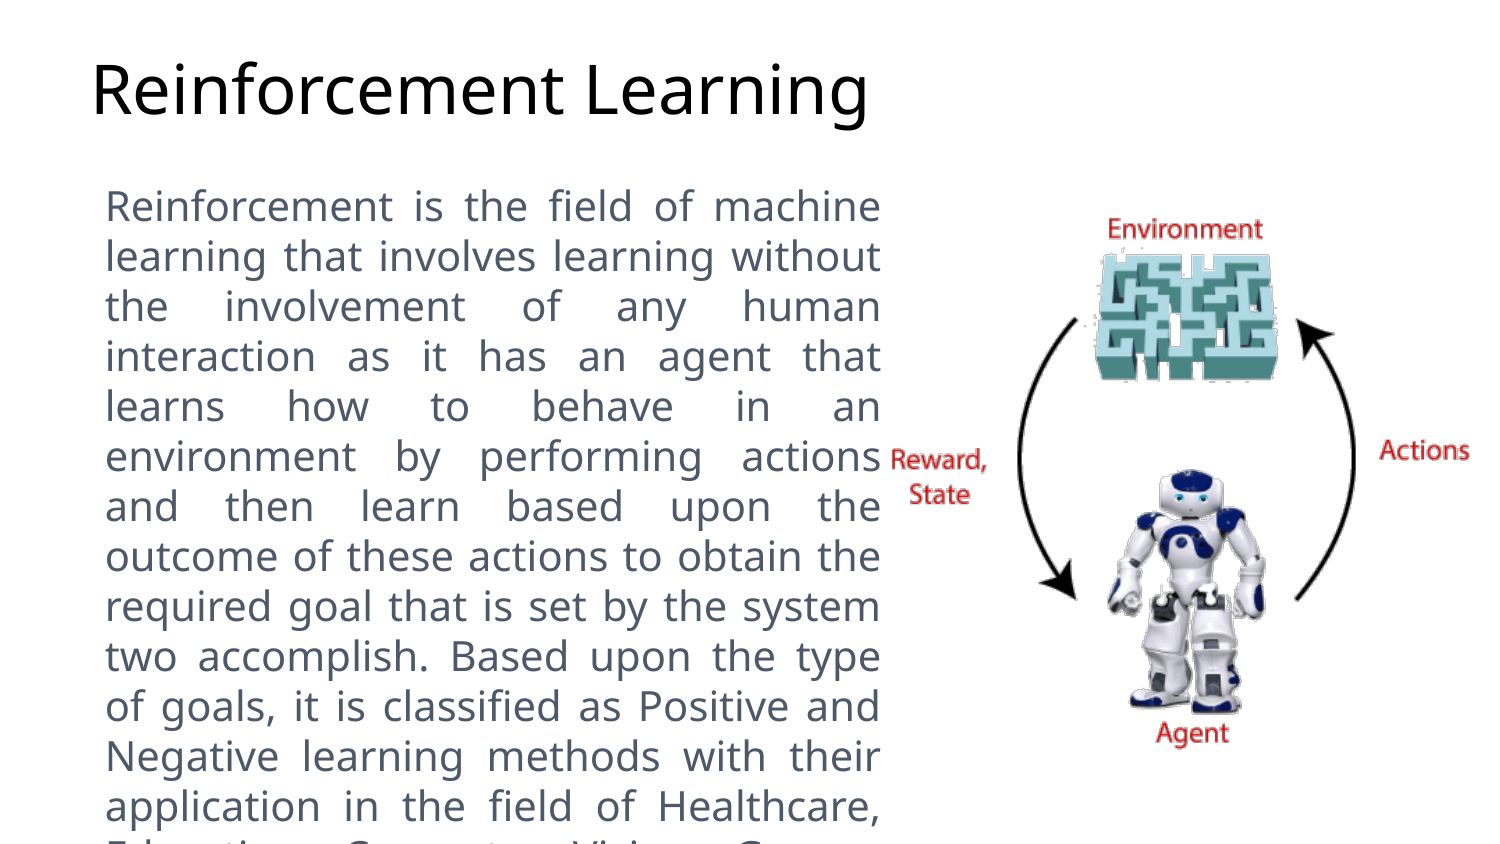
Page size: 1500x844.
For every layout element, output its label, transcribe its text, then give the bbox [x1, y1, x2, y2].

text_box Reinforcement is the field of machine learning that involves learning without the involvement of any human interaction as it has an agent that learns how to behave in an environment by performing actions and then learn based upon the outcome of these actions to obtain the required goal that is set by the system two accomplish. Based upon the type of goals, it is classified as Positive and Negative learning methods with their application in the field of Healthcare, Education, Computer Vision, Games, NLP, Transportation, etc. [90, 172, 897, 844]
title Reinforcement Learning [90, 55, 1410, 179]
picture [877, 210, 1484, 758]
